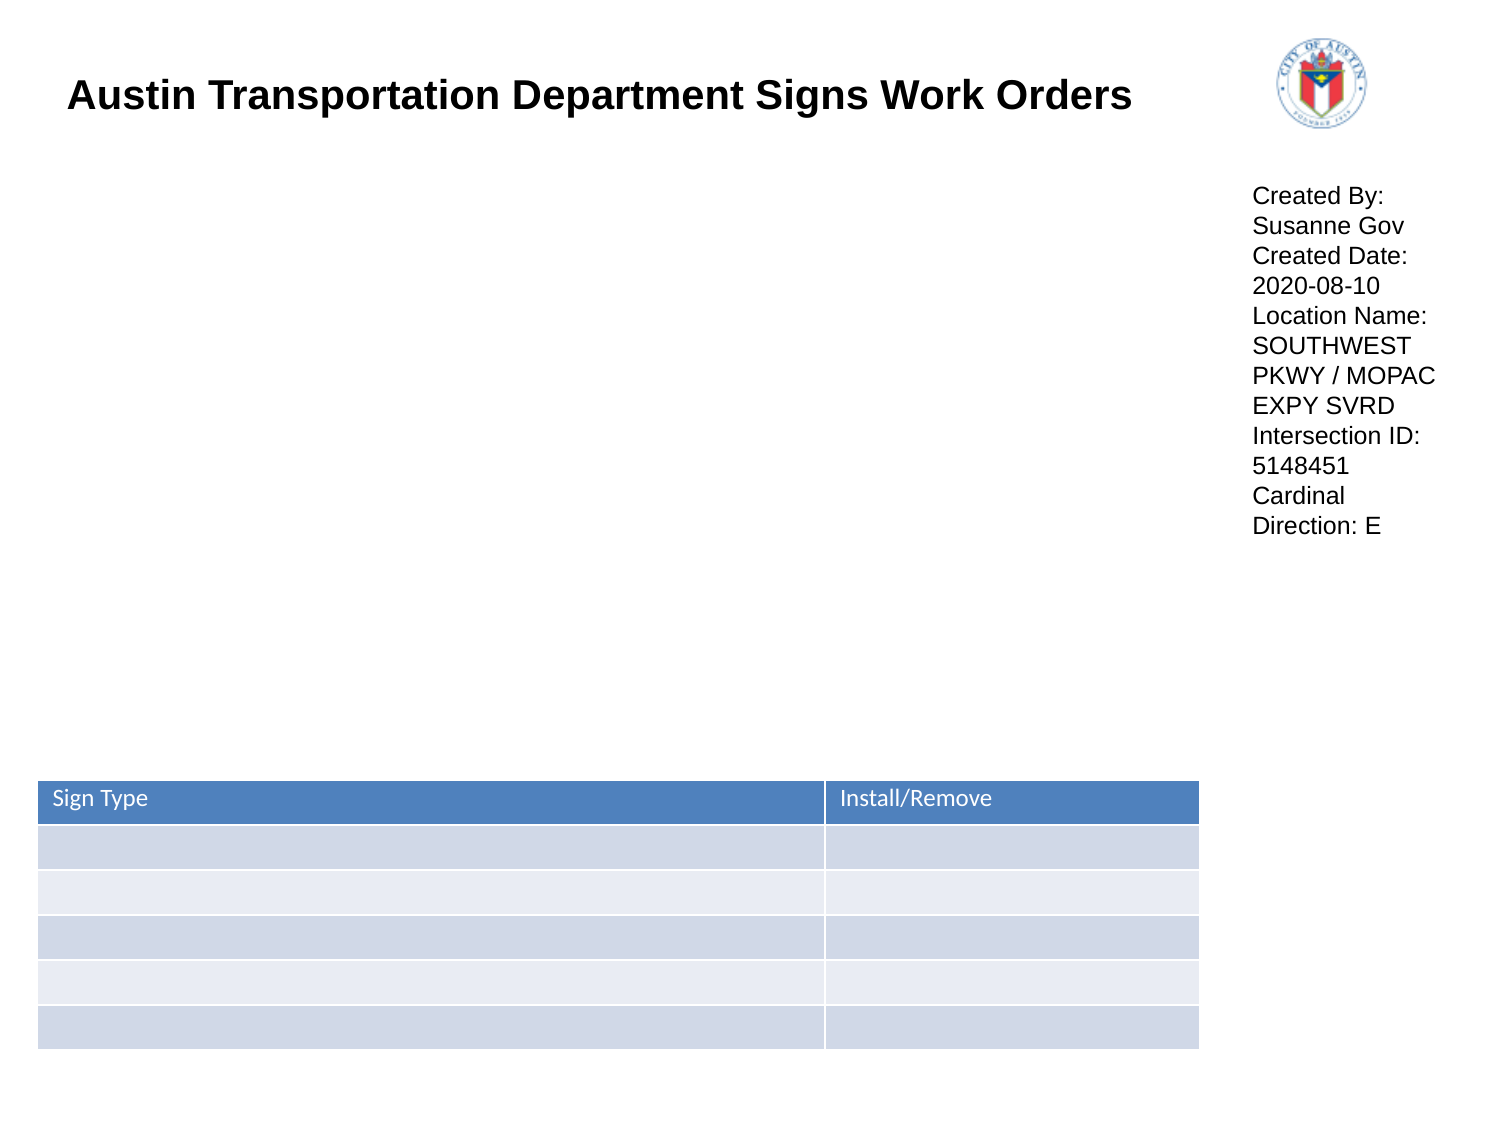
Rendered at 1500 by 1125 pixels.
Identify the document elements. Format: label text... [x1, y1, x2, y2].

table_cell [38, 1006, 824, 1049]
table_cell [38, 826, 824, 869]
table_header Install/Remove [826, 781, 1199, 824]
table_cell [826, 826, 1199, 869]
table_cell [38, 916, 824, 959]
text_box Austin Transportation Department Signs Work Orders [51, 60, 1149, 125]
table_cell [38, 871, 824, 914]
table_cell [826, 1006, 1199, 1049]
table_cell [826, 871, 1199, 914]
picture [1274, 37, 1369, 132]
table_cell [38, 961, 824, 1004]
table_cell [826, 961, 1199, 1004]
table_header Sign Type [38, 781, 824, 824]
table_cell [826, 916, 1199, 959]
text_box Created By: Susanne Gov Created Date: 2020-08-10 Location Name: SOUTHWEST PKWY / MOPAC EXPY SVRD Intersection ID: 5148451 Cardinal Direction: E [1237, 172, 1463, 547]
